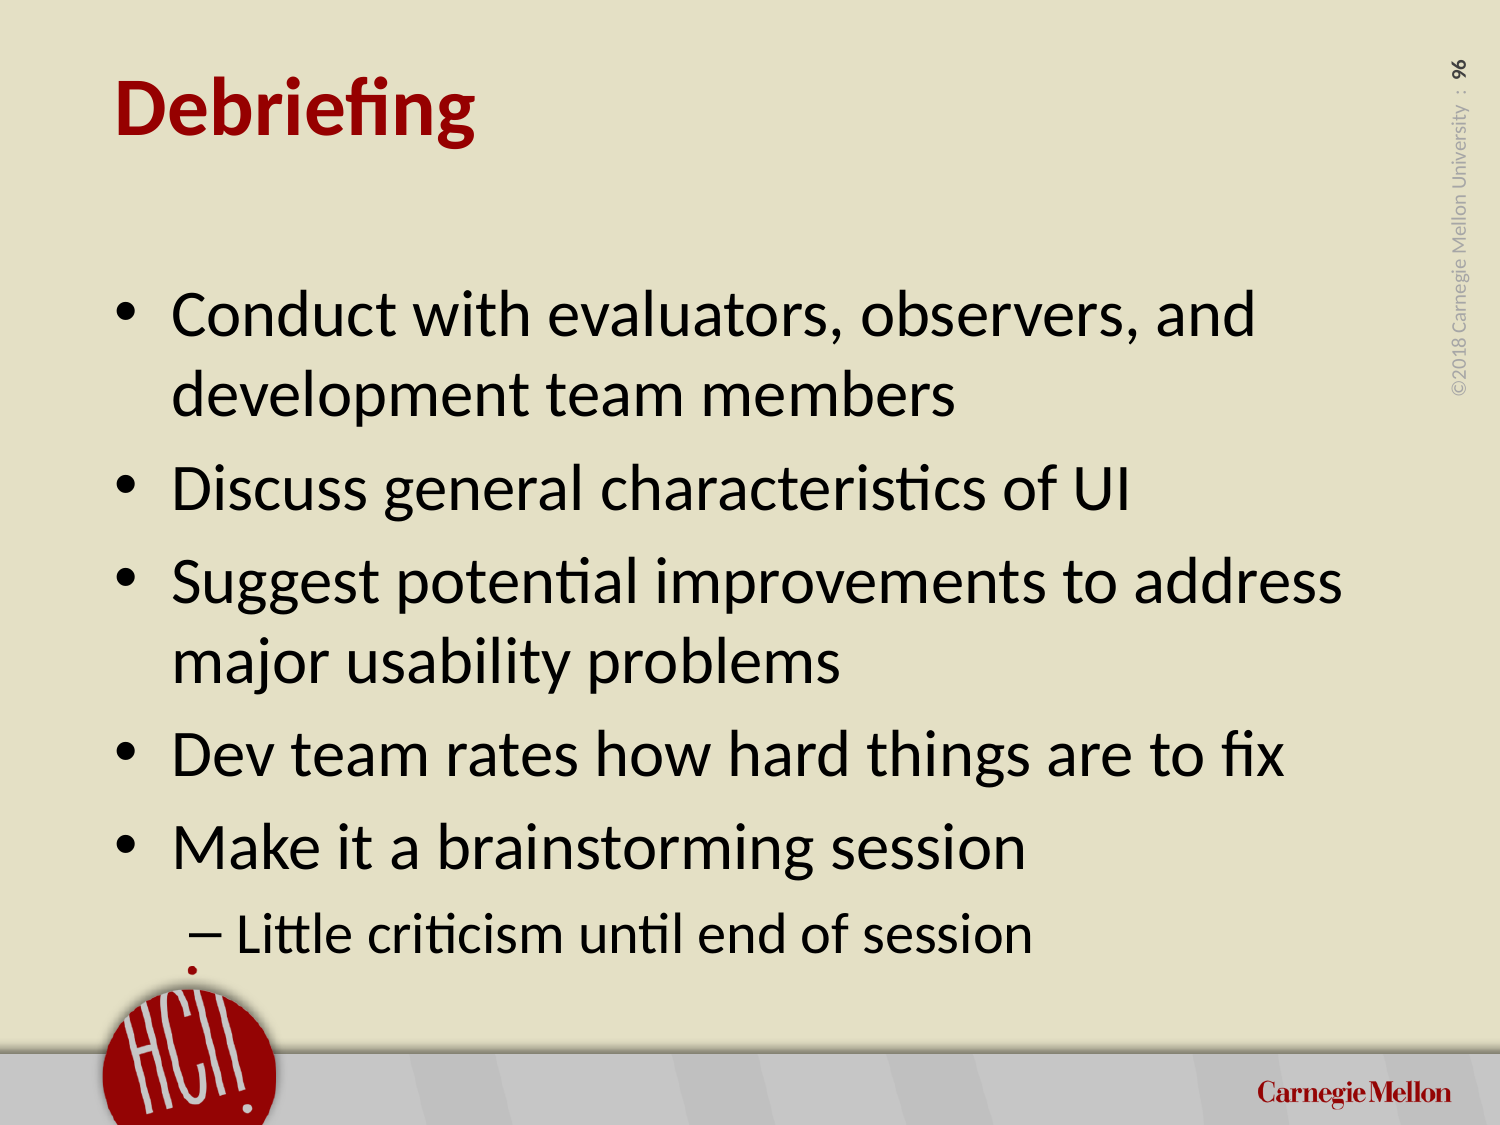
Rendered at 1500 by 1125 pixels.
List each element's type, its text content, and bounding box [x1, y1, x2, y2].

title Debriefing [99, 45, 1425, 233]
list Conduct with evaluators, observers, and development team members Discuss general characteristics of UI Suggest potential improvements to address major usability problems Dev team rates how hard things are to fix Make it a brainstorming session Little criticism until end of session [99, 262, 1425, 1005]
picture [0, 0, 1500, 1125]
